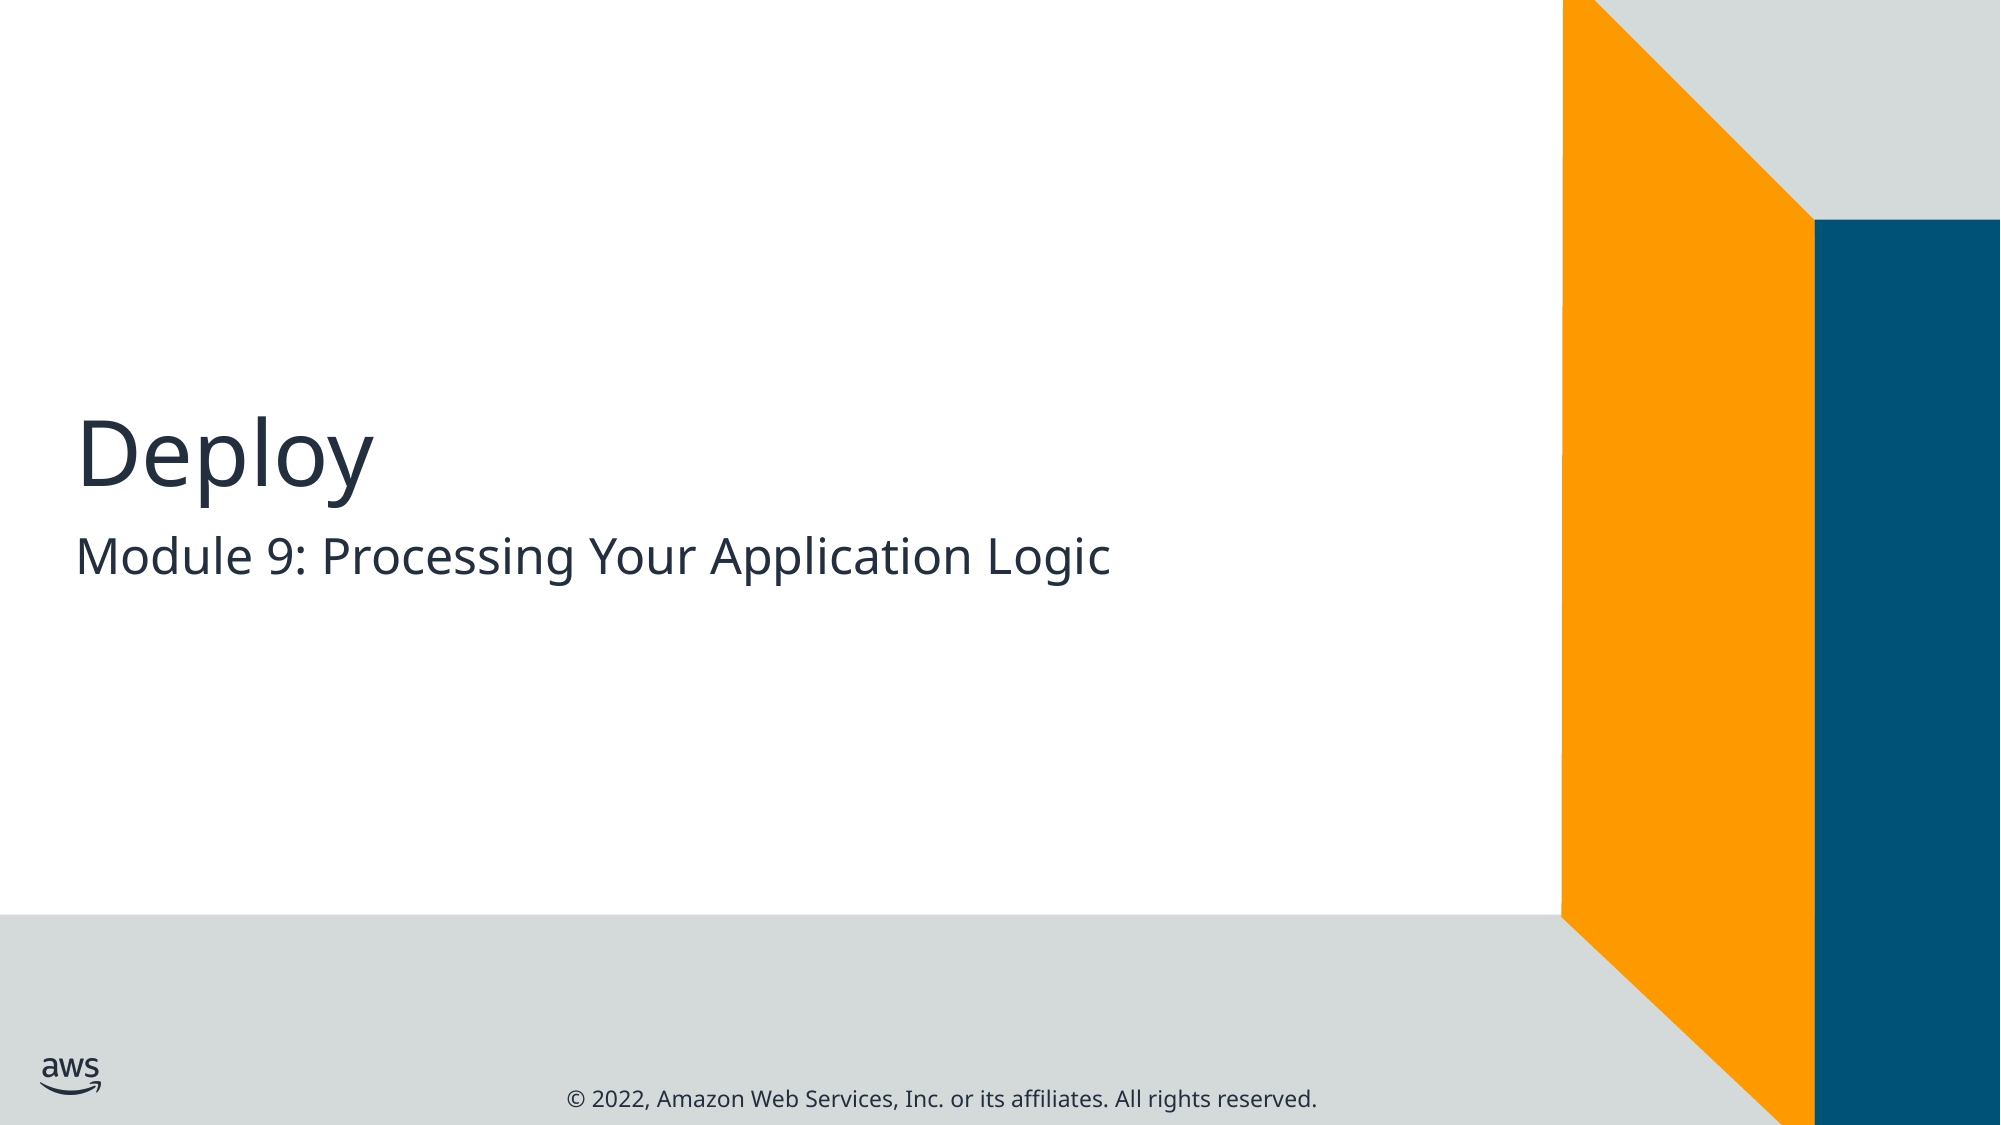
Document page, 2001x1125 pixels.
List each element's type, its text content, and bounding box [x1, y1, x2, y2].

subtitle Module 9: Processing Your Application Logic [60, 517, 1562, 915]
title Deploy [60, 136, 1562, 513]
picture [40, 1058, 101, 1095]
